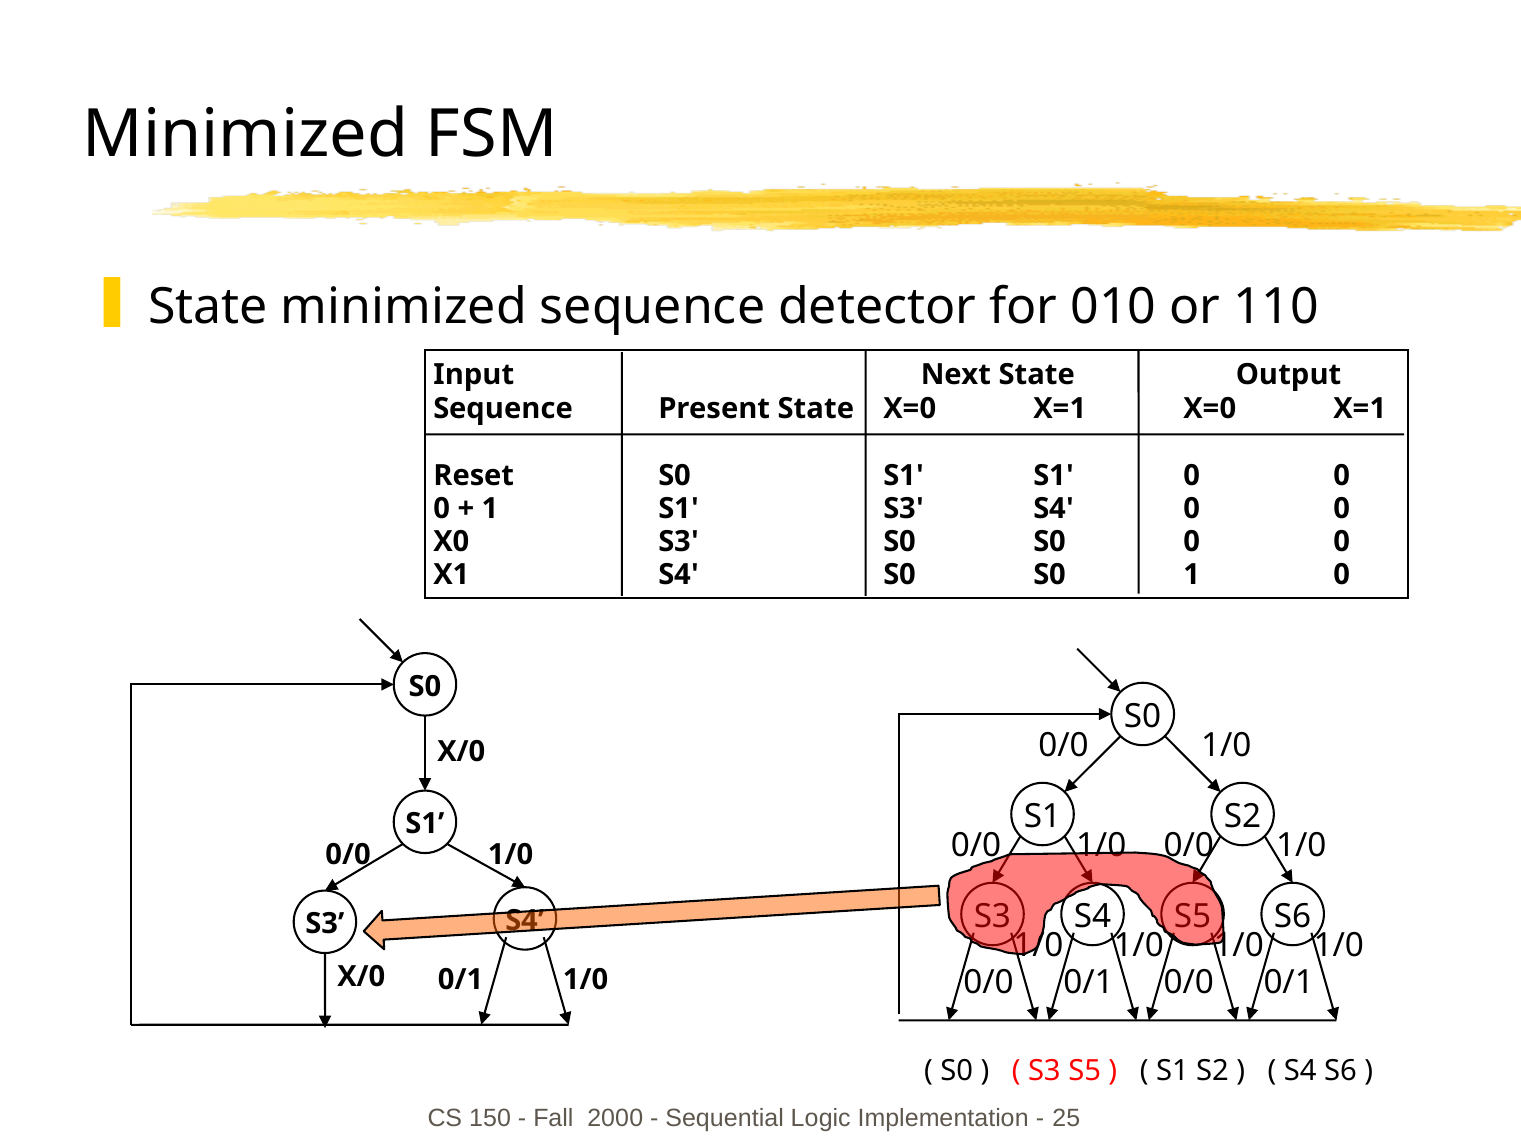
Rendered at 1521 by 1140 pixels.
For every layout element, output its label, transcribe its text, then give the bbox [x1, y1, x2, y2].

picture [152, 177, 1521, 242]
footer CS 150 - Fall 2000 - Sequential Logic Implementation - 25 [388, 1063, 1120, 1140]
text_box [898, 648, 1379, 1021]
title Minimized FSM [67, 38, 1361, 178]
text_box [424, 349, 1439, 608]
text_box [628, 888, 898, 925]
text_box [131, 618, 628, 1029]
text_box ( S0 ) ( S3 S5 ) ( S1 S2 ) ( S4 S6 ) [909, 1044, 1389, 1129]
list State minimized sequence detector for 010 or 110 [76, 265, 1437, 1007]
